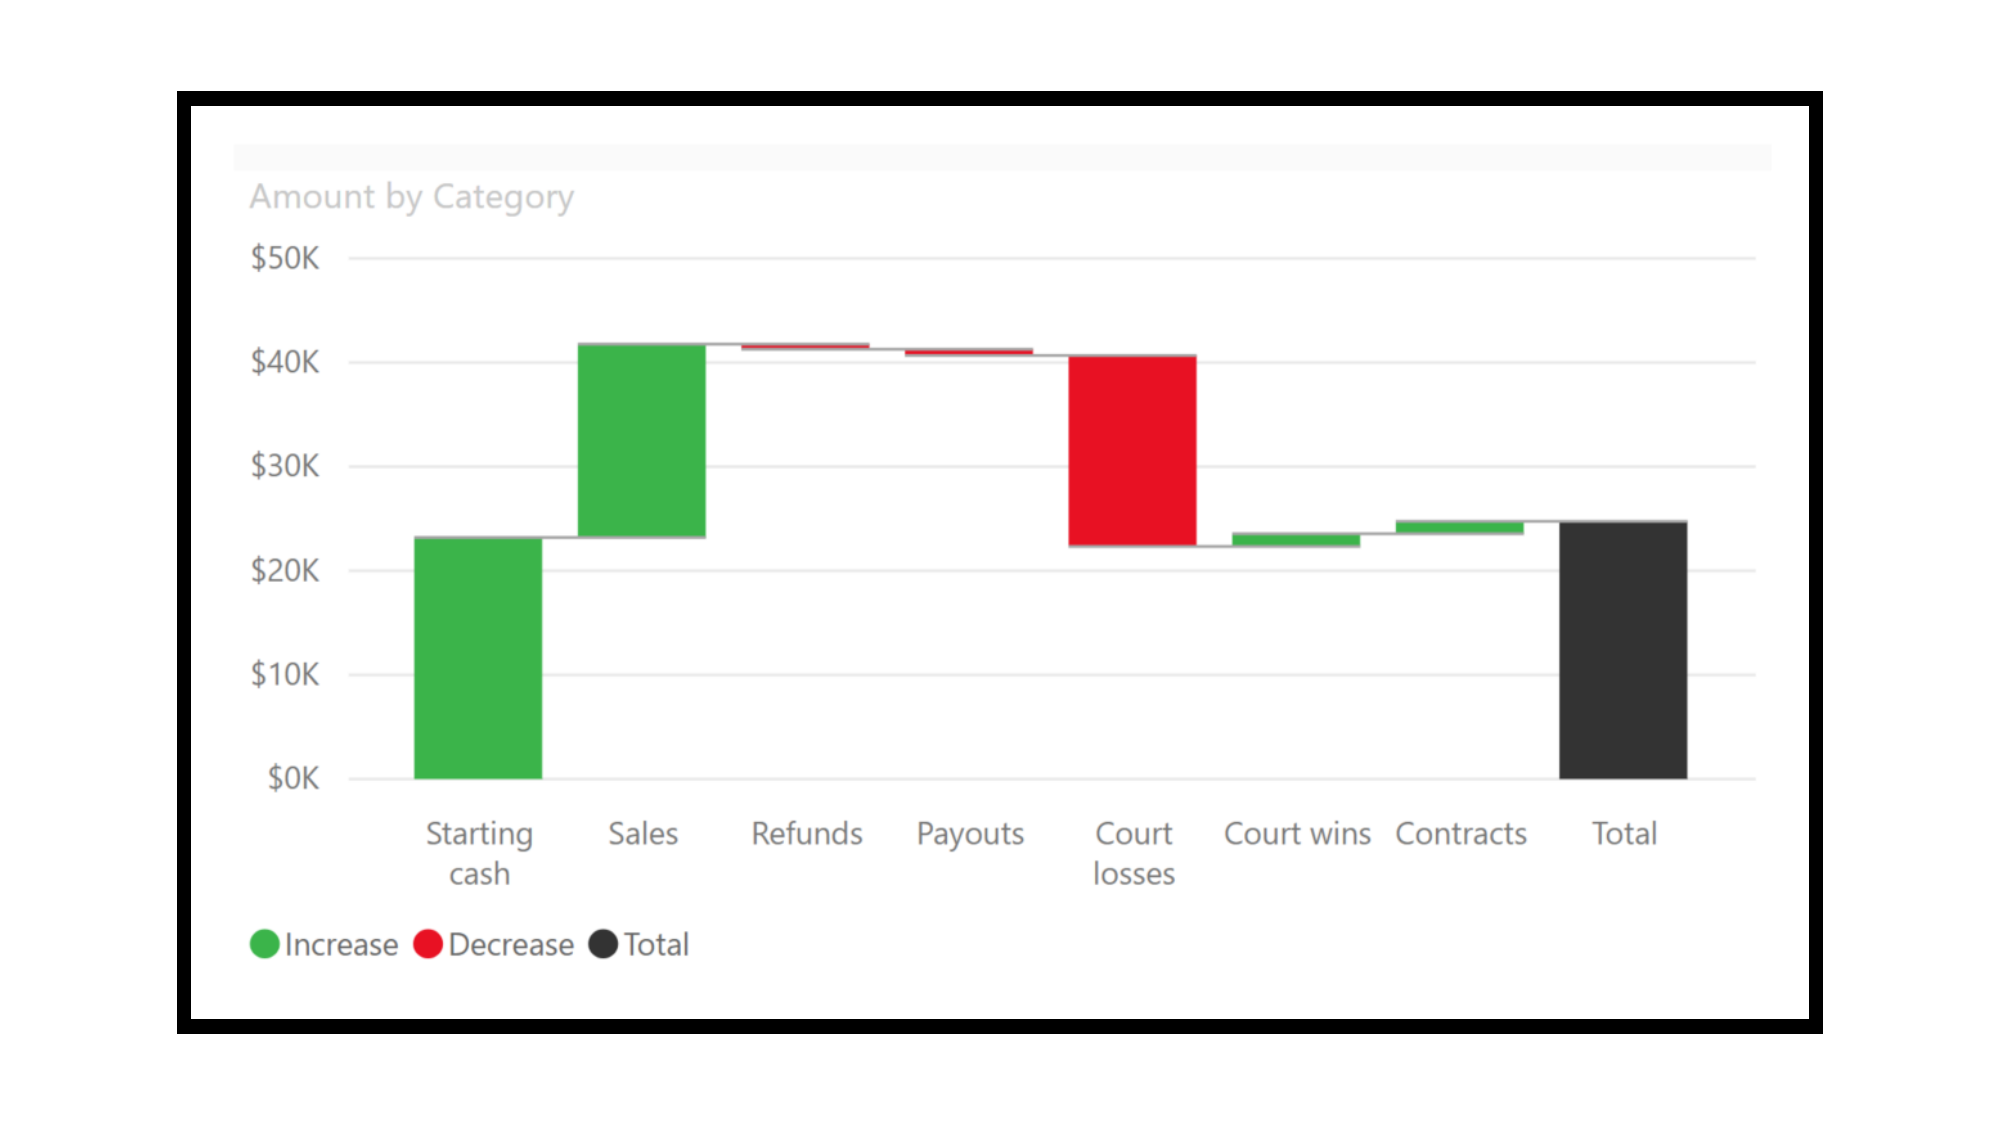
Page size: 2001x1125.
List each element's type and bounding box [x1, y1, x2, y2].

list [191, 105, 1809, 1020]
